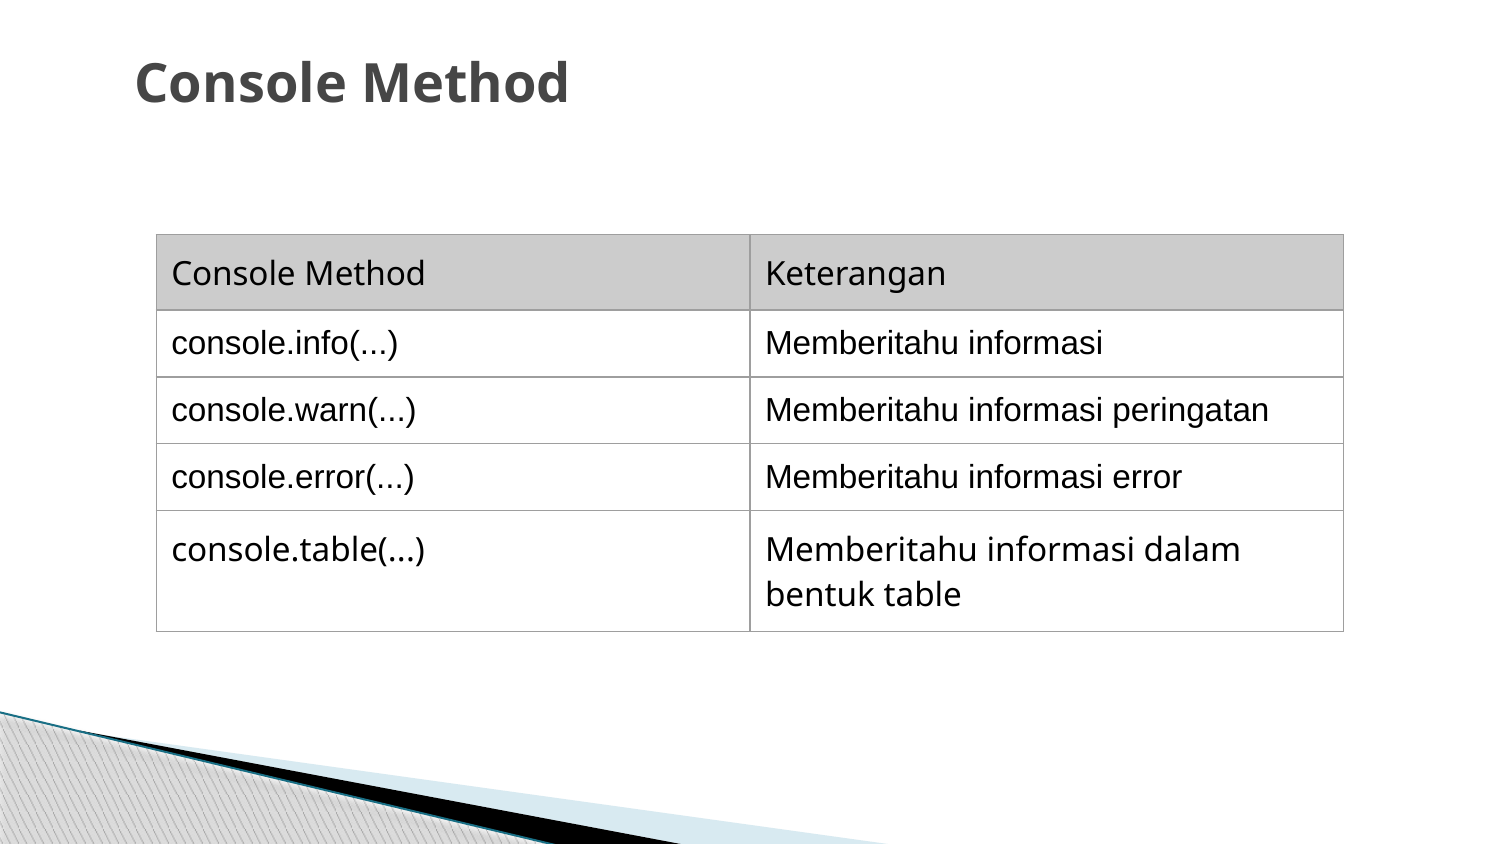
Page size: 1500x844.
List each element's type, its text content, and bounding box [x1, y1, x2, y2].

table_header Console Method [157, 235, 749, 309]
table_cell console.info(...) [157, 311, 749, 376]
table_cell console.error(...) [157, 444, 749, 510]
table_header Keterangan [751, 235, 1343, 309]
title Console Method [119, 33, 1381, 122]
table_cell console.table(...) [157, 511, 749, 631]
table_cell Memberitahu informasi peringatan [751, 378, 1343, 443]
table_cell Memberitahu informasi dalam bentuk table [751, 511, 1343, 631]
table_cell console.warn(...) [157, 378, 749, 443]
table_cell Memberitahu informasi error [751, 444, 1343, 510]
table_cell Memberitahu informasi [751, 311, 1343, 376]
